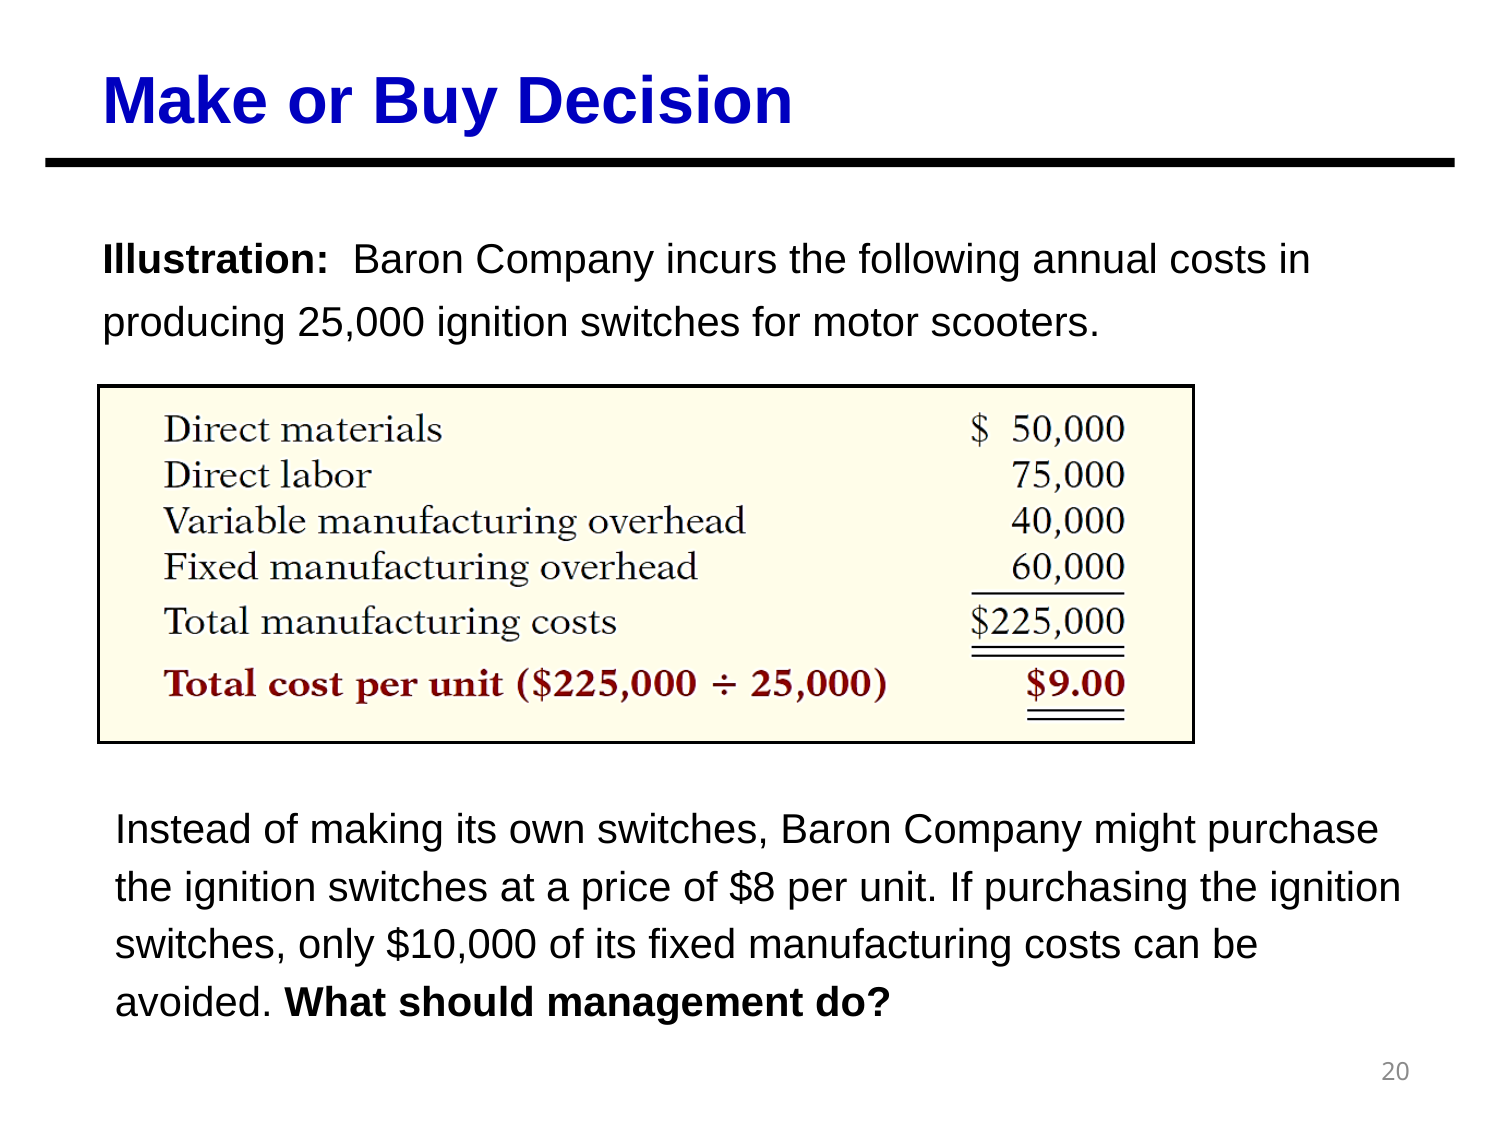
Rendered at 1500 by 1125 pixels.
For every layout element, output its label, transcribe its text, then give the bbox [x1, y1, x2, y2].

picture [99, 387, 1193, 741]
text_box Instead of making its own switches, Baron Company might purchase the ignition switches at a price of $8 per unit. If purchasing the ignition switches, only $10,000 of its fixed manufacturing costs can be avoided. What should management do? [99, 787, 1425, 1023]
list Illustration: Baron Company incurs the following annual costs in producing 25,000 ignition switches for motor scooters. [87, 212, 1413, 375]
slide_number 20 [1074, 1042, 1425, 1103]
text_box Make or Buy Decision [87, 50, 1450, 142]
